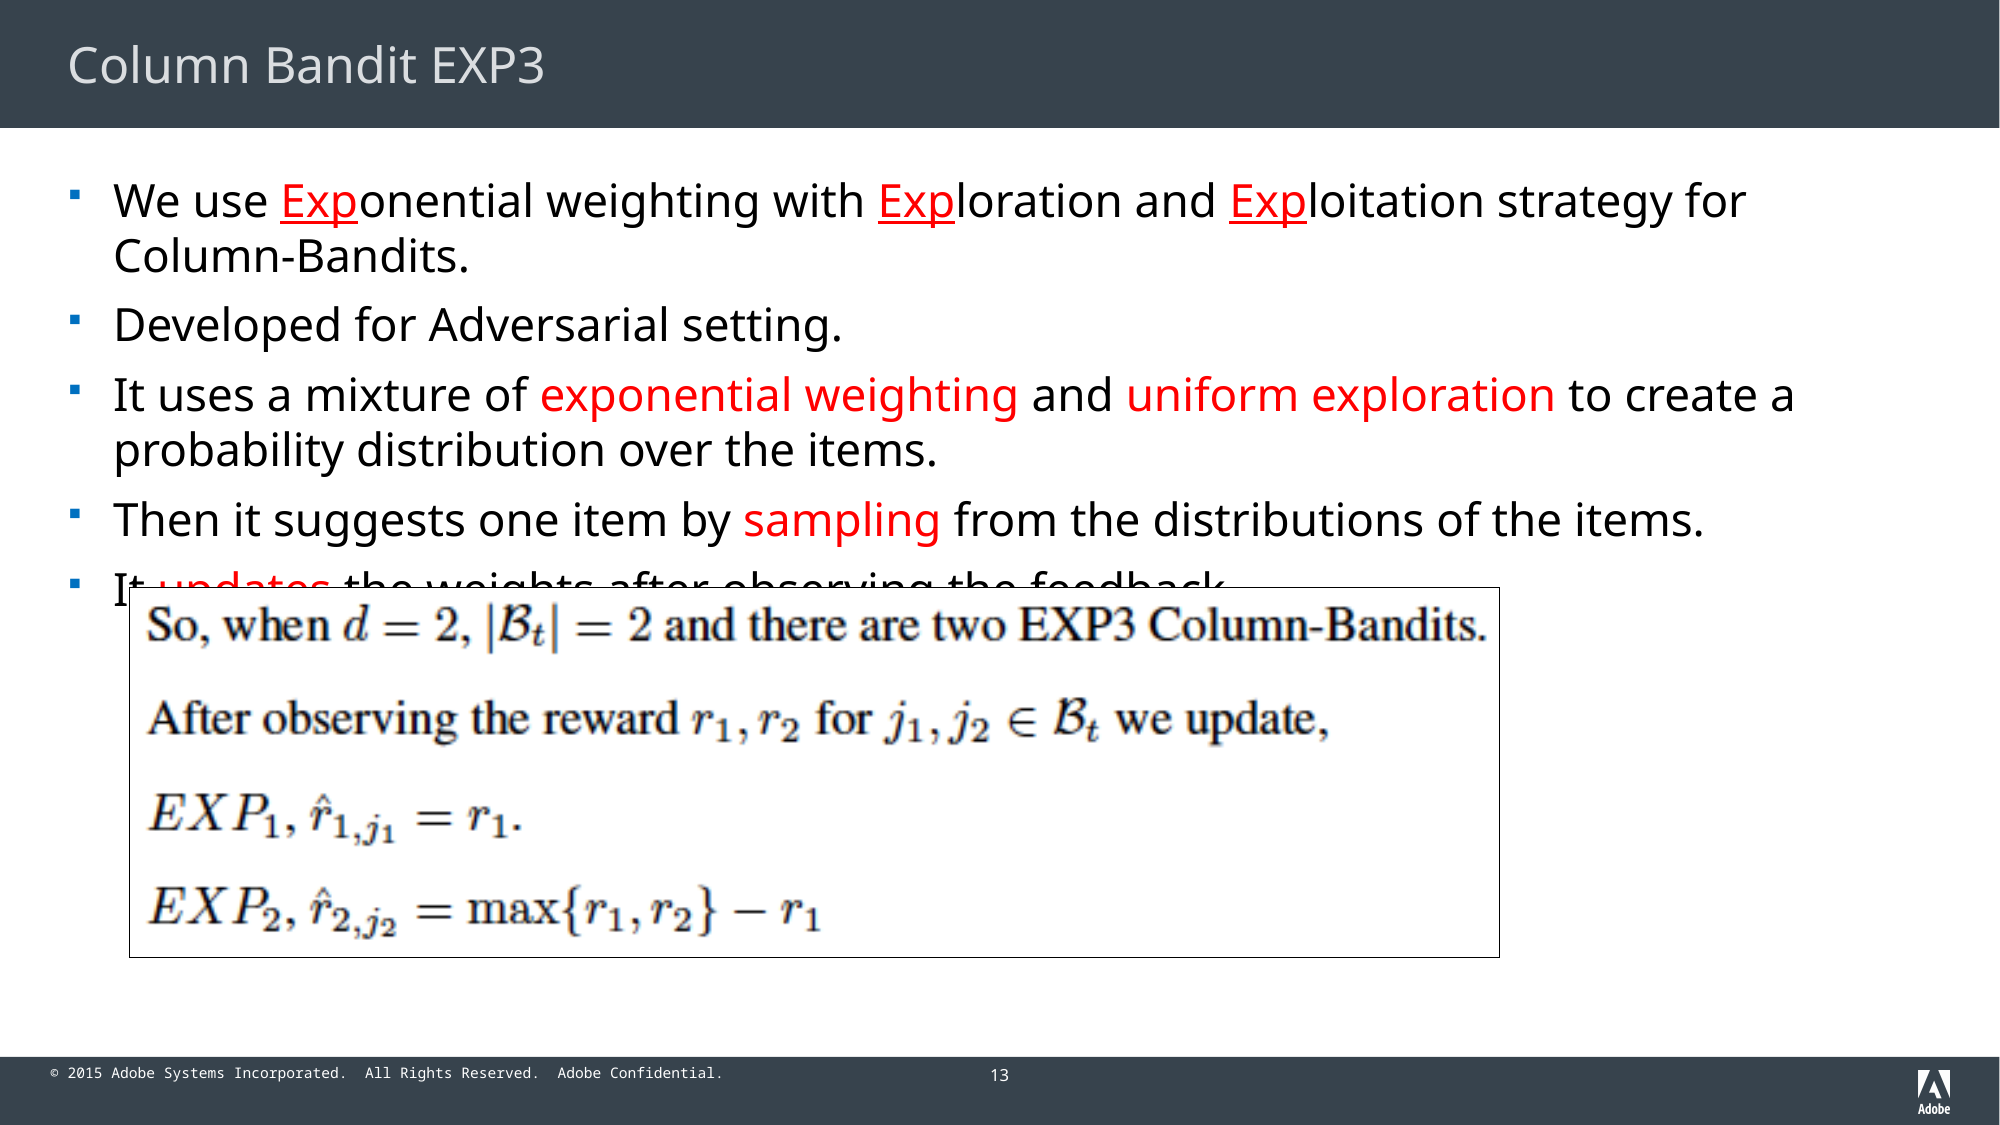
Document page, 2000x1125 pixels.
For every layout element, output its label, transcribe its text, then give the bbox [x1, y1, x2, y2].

picture [129, 587, 1501, 958]
title Column Bandit EXP3 [49, 30, 1950, 98]
picture [1918, 1070, 1950, 1114]
slide_number 13 [916, 1062, 1083, 1091]
list We use Exponential weighting with Exploration and Exploitation strategy for Column-Bandits. Developed for Adversarial setting. It uses a mixture of exponential weighting and uniform exploration to create a probability distribution over the items. Then it suggests one item by sampling from the distributions of the items. It updates the weights after observing the feedback. [49, 162, 1950, 1013]
